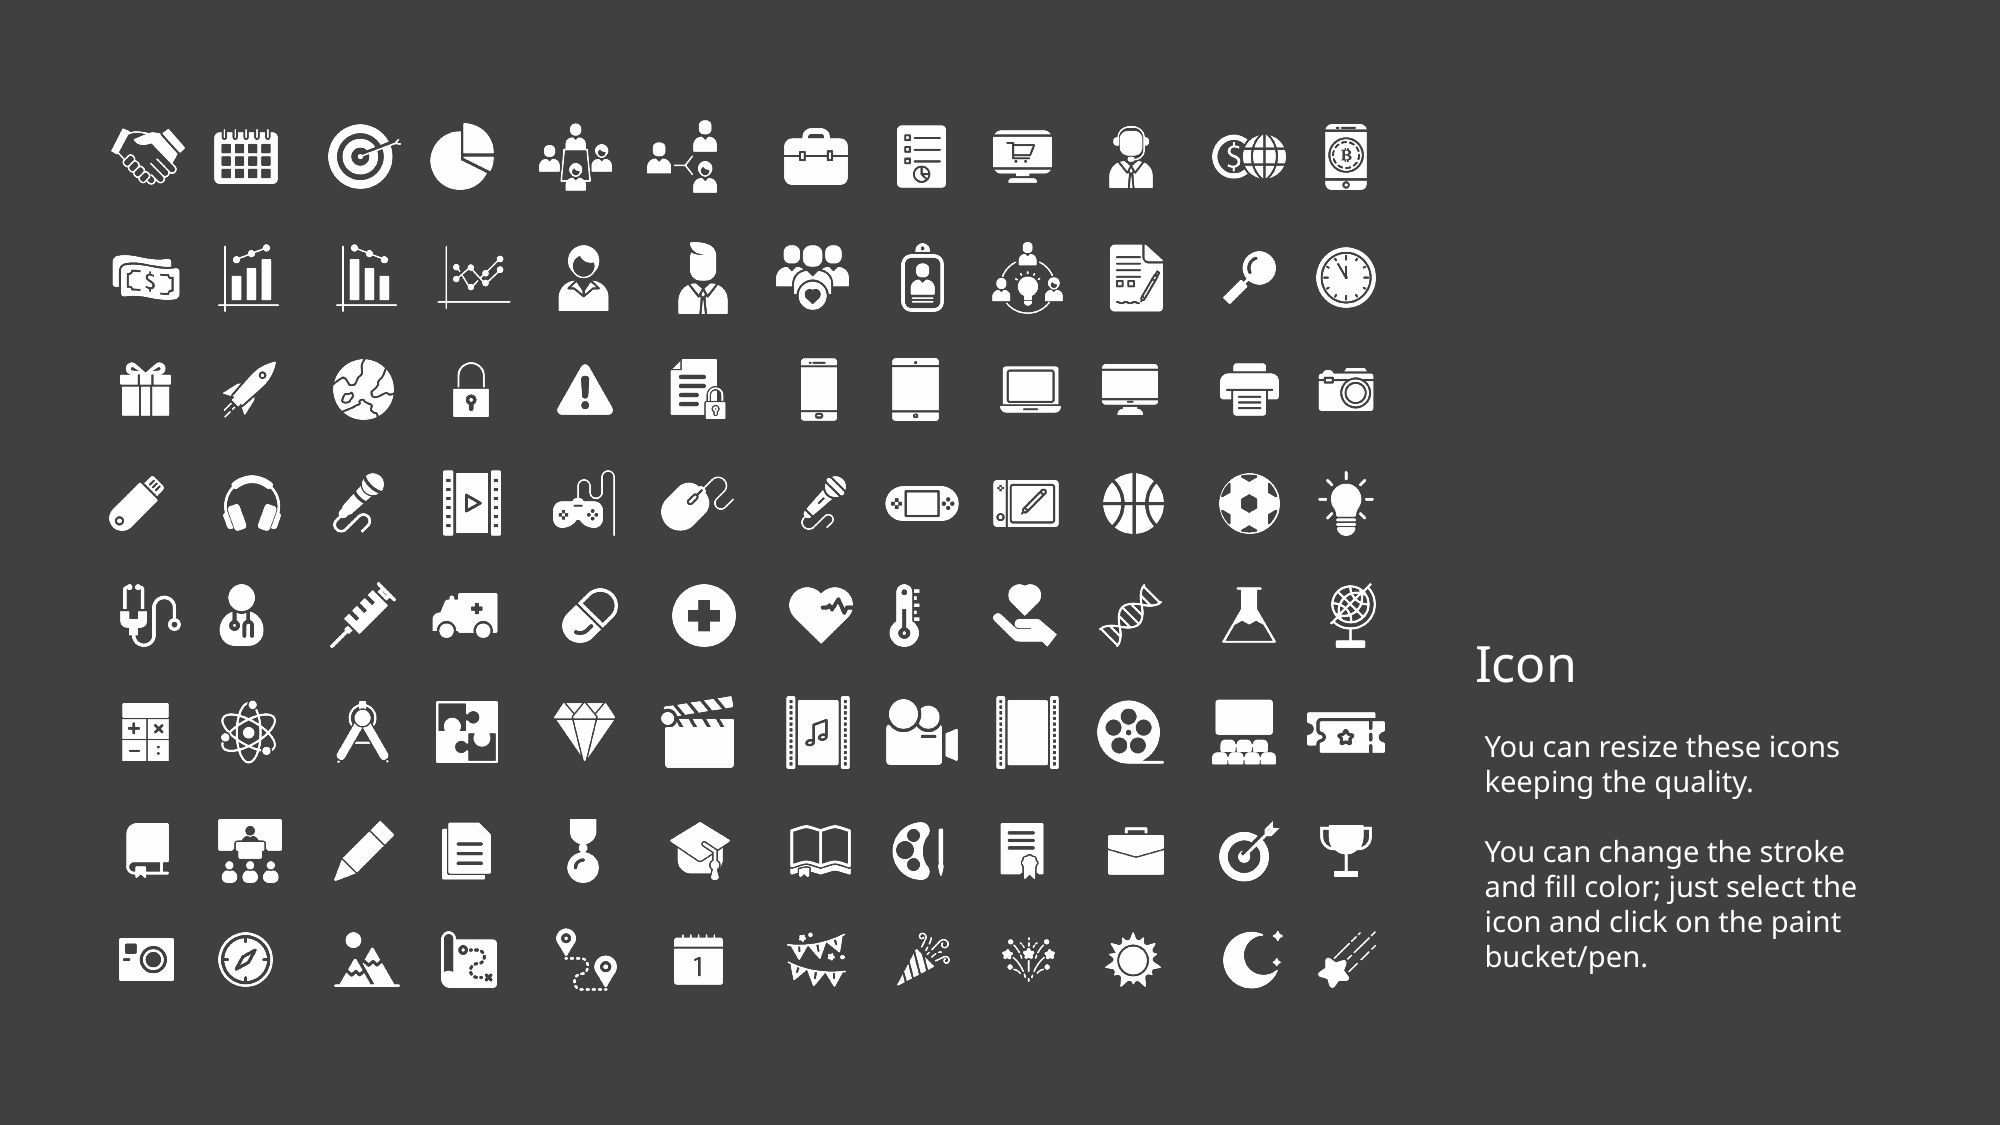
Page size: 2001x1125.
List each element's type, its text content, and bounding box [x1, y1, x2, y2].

picture [437, 246, 511, 310]
picture [1316, 247, 1376, 308]
picture [889, 584, 920, 647]
picture [897, 125, 946, 188]
picture [1212, 134, 1286, 179]
picture [670, 359, 726, 419]
picture [442, 822, 491, 880]
picture [1103, 473, 1164, 534]
picture [120, 584, 181, 647]
picture [647, 120, 717, 193]
picture [223, 361, 276, 418]
picture [558, 245, 609, 311]
picture [789, 587, 853, 644]
picture [1102, 364, 1158, 415]
picture [567, 819, 599, 883]
text_box Icon [1460, 625, 1901, 700]
picture [554, 703, 615, 761]
picture [801, 476, 846, 530]
picture [218, 244, 279, 312]
picture [901, 243, 944, 312]
picture [1000, 366, 1061, 413]
picture [1320, 825, 1372, 877]
picture [1222, 587, 1276, 644]
picture [539, 123, 612, 191]
picture [122, 703, 169, 762]
picture [432, 593, 498, 638]
picture [992, 242, 1063, 314]
picture [1325, 124, 1367, 190]
picture [661, 696, 734, 768]
picture [443, 470, 501, 536]
picture [1219, 820, 1280, 882]
picture [1219, 473, 1280, 534]
picture [1330, 583, 1376, 648]
picture [670, 822, 730, 880]
picture [334, 932, 400, 987]
picture [1220, 363, 1279, 416]
picture [892, 358, 939, 421]
picture [1212, 699, 1276, 765]
picture [553, 470, 615, 536]
picture [441, 931, 497, 988]
picture [218, 932, 273, 987]
picture [120, 362, 171, 416]
picture [214, 129, 278, 184]
picture [1099, 584, 1162, 647]
picture [790, 825, 851, 877]
picture [891, 822, 944, 880]
picture [112, 255, 180, 300]
picture [336, 244, 397, 312]
picture [786, 696, 850, 769]
picture [556, 364, 613, 415]
picture [993, 130, 1052, 183]
picture [333, 359, 394, 420]
picture [556, 928, 617, 991]
picture [218, 819, 282, 883]
picture [119, 938, 174, 981]
picture [897, 932, 950, 986]
picture [661, 476, 734, 531]
picture [885, 486, 959, 521]
picture [1223, 251, 1276, 304]
picture [111, 128, 185, 185]
picture [674, 934, 723, 985]
picture [334, 821, 394, 881]
picture [801, 358, 837, 421]
picture [1000, 823, 1044, 879]
picture [221, 700, 276, 764]
picture [126, 823, 169, 879]
picture [430, 123, 494, 190]
picture [328, 124, 401, 189]
picture [1110, 244, 1163, 312]
picture [222, 475, 281, 531]
picture [108, 476, 164, 531]
picture [1109, 125, 1153, 188]
picture [1318, 931, 1376, 988]
picture [787, 932, 846, 987]
picture [436, 701, 498, 763]
picture [333, 473, 384, 533]
picture [993, 584, 1057, 647]
picture [784, 128, 848, 185]
picture [1307, 712, 1385, 753]
picture [1318, 368, 1374, 411]
picture [776, 245, 849, 310]
picture [1097, 700, 1164, 764]
picture [453, 362, 489, 417]
picture [1108, 827, 1164, 875]
picture [1223, 930, 1283, 989]
picture [330, 582, 396, 648]
picture [219, 584, 264, 646]
picture [672, 584, 736, 647]
picture [996, 696, 1059, 769]
picture [1105, 932, 1161, 987]
picture [885, 699, 958, 765]
picture [678, 242, 728, 314]
picture [1318, 471, 1374, 536]
text_box You can resize these icons keeping the quality. You can change the stroke and fill color; just select the icon and click on the paint bucket/pen. [1469, 720, 1901, 981]
picture [1002, 937, 1055, 982]
picture [993, 480, 1059, 527]
picture [335, 701, 389, 763]
picture [562, 588, 618, 643]
